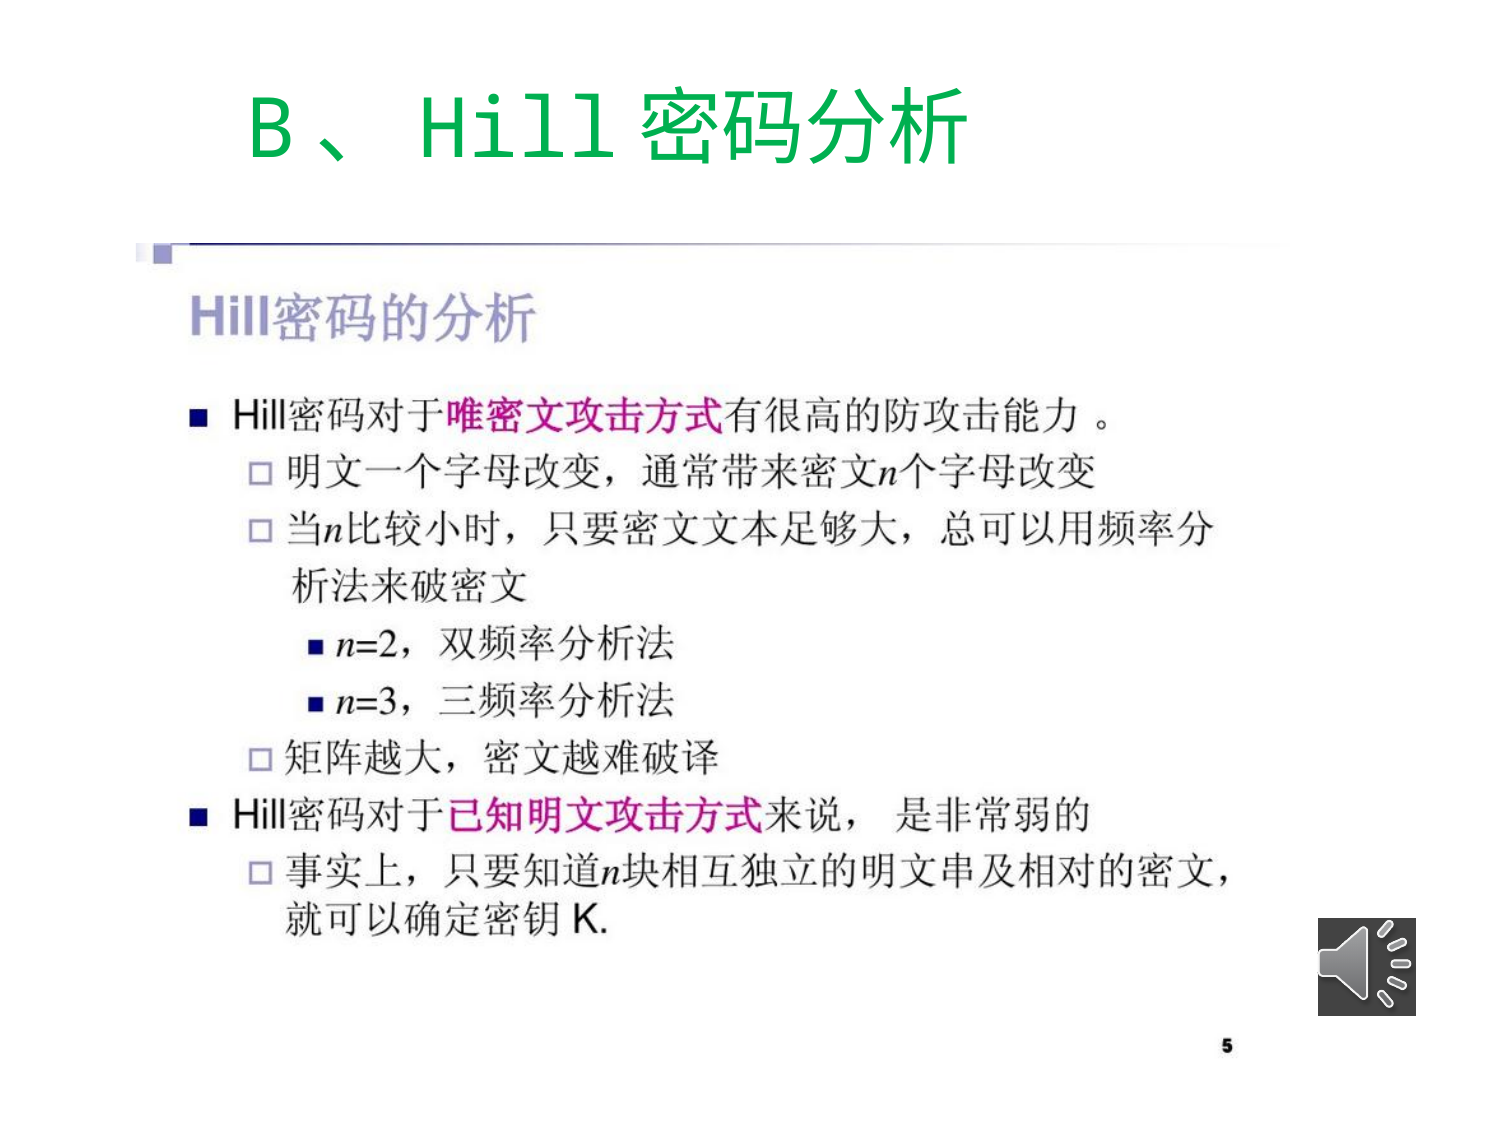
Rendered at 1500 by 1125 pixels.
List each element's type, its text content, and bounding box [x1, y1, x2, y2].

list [135, 243, 1320, 1059]
picture [1316, 916, 1418, 1018]
text_box B、Hill密码分析 [230, 66, 987, 182]
